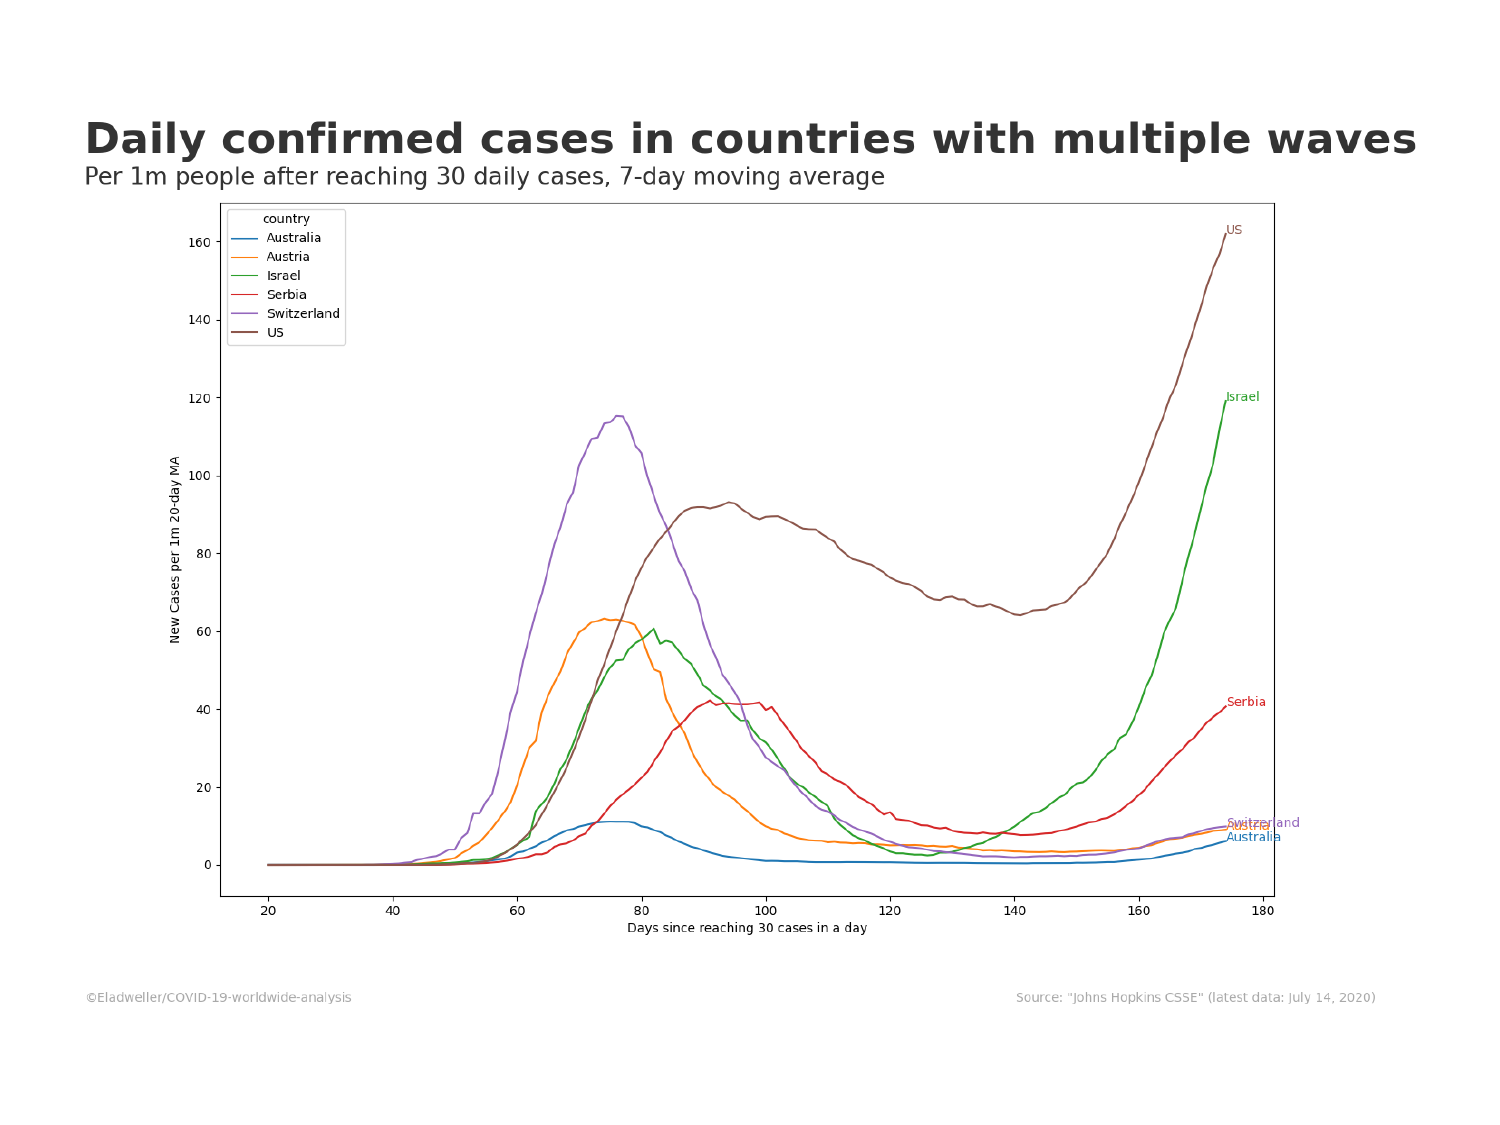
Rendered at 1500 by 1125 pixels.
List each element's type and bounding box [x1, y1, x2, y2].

picture [74, 112, 1426, 1013]
